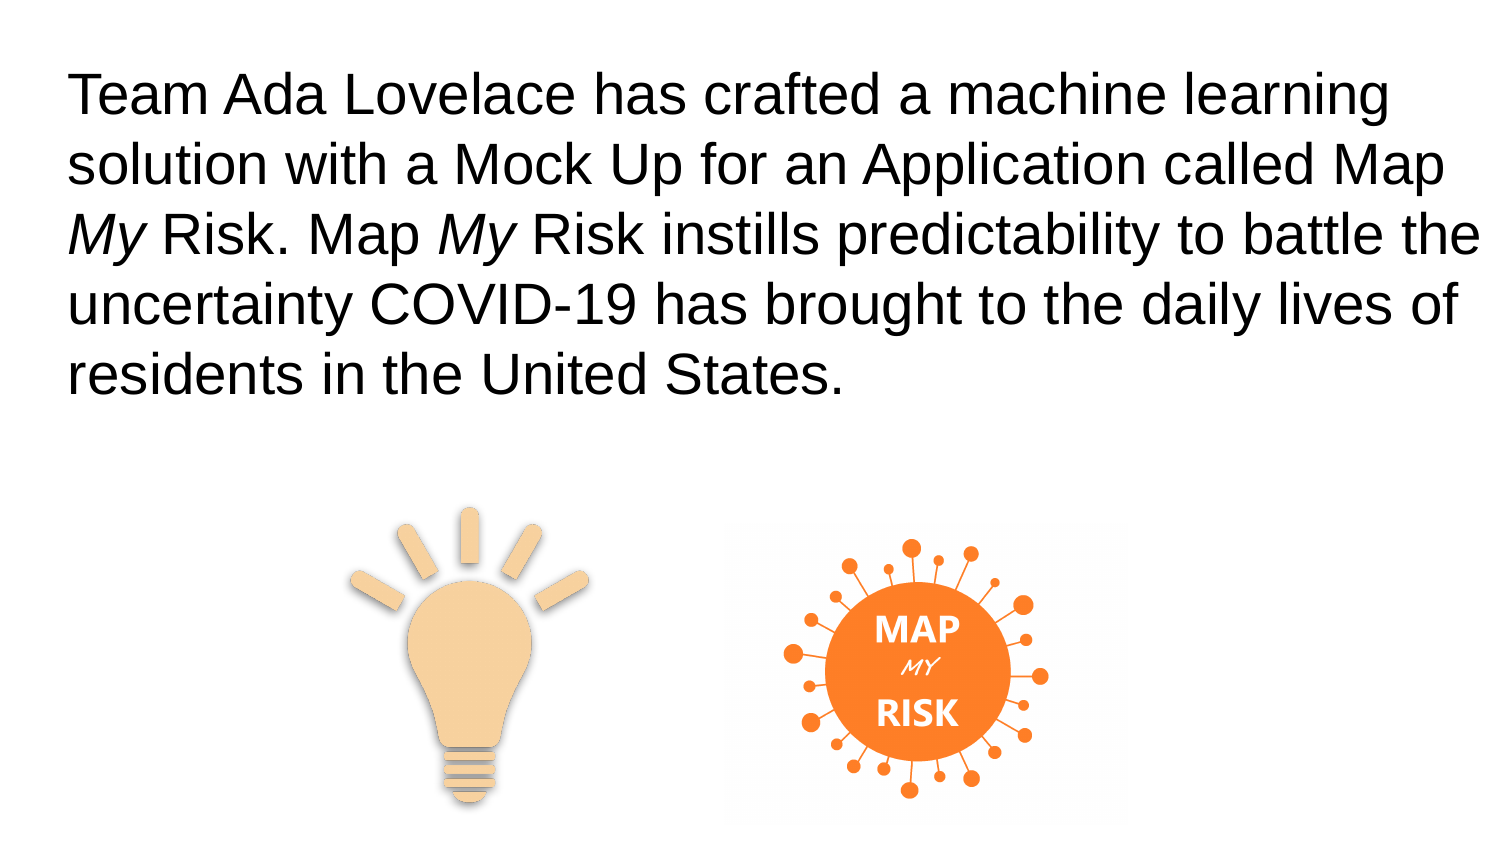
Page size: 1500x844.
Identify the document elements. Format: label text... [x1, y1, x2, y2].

picture [723, 523, 1128, 826]
text_box Team Ada Lovelace has crafted a machine learning solution with a Mock Up for an Application called Map My Risk. Map My Risk instills predictability to battle the uncertainty COVID-19 has brought to the daily lives of residents in the United States. [52, 40, 1500, 559]
picture [284, 475, 654, 844]
